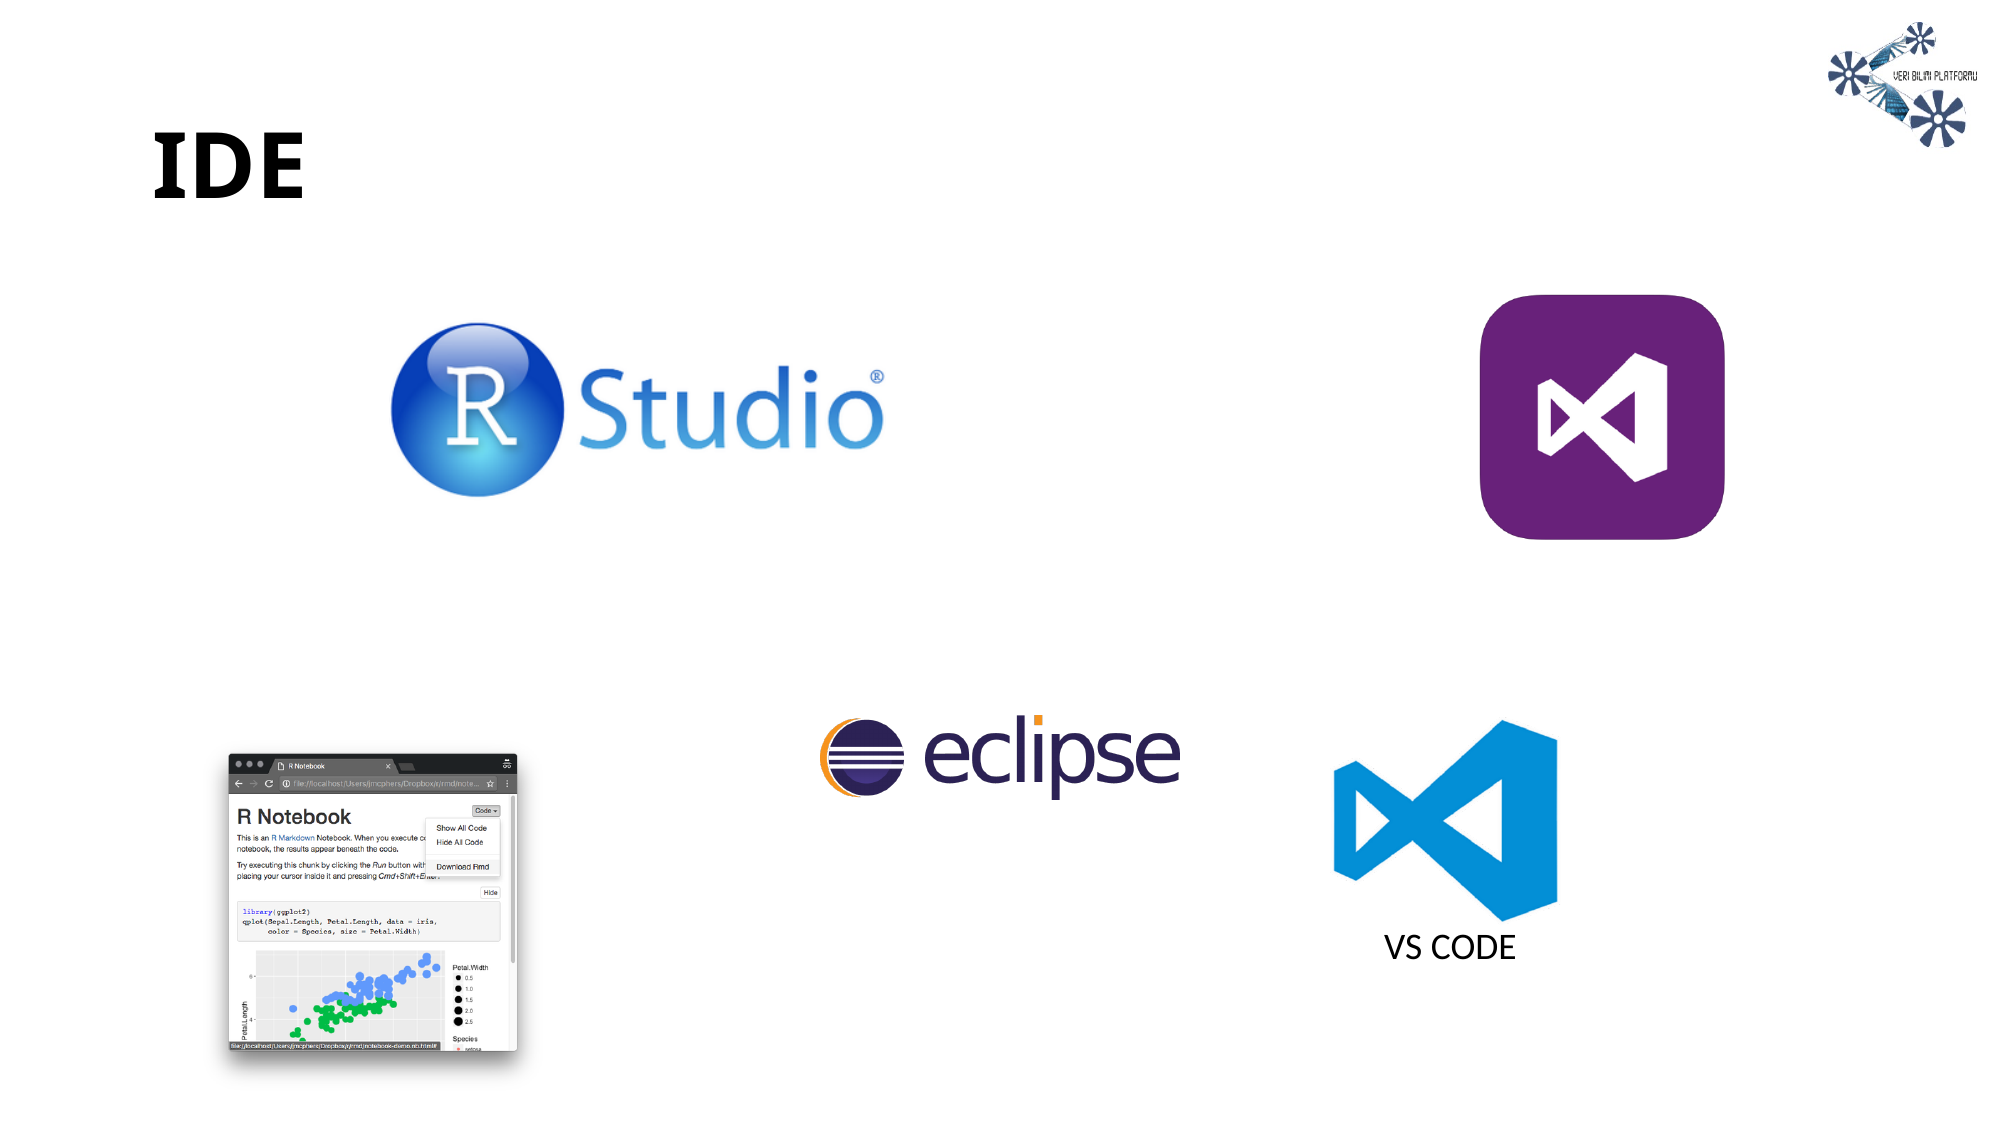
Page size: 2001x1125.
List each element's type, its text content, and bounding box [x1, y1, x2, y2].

picture [820, 715, 1180, 800]
title IDE [137, 59, 1863, 278]
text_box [1828, 22, 1978, 154]
picture [389, 161, 886, 659]
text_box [1265, 715, 1615, 976]
picture [198, 736, 547, 1094]
picture [1462, 277, 1742, 557]
